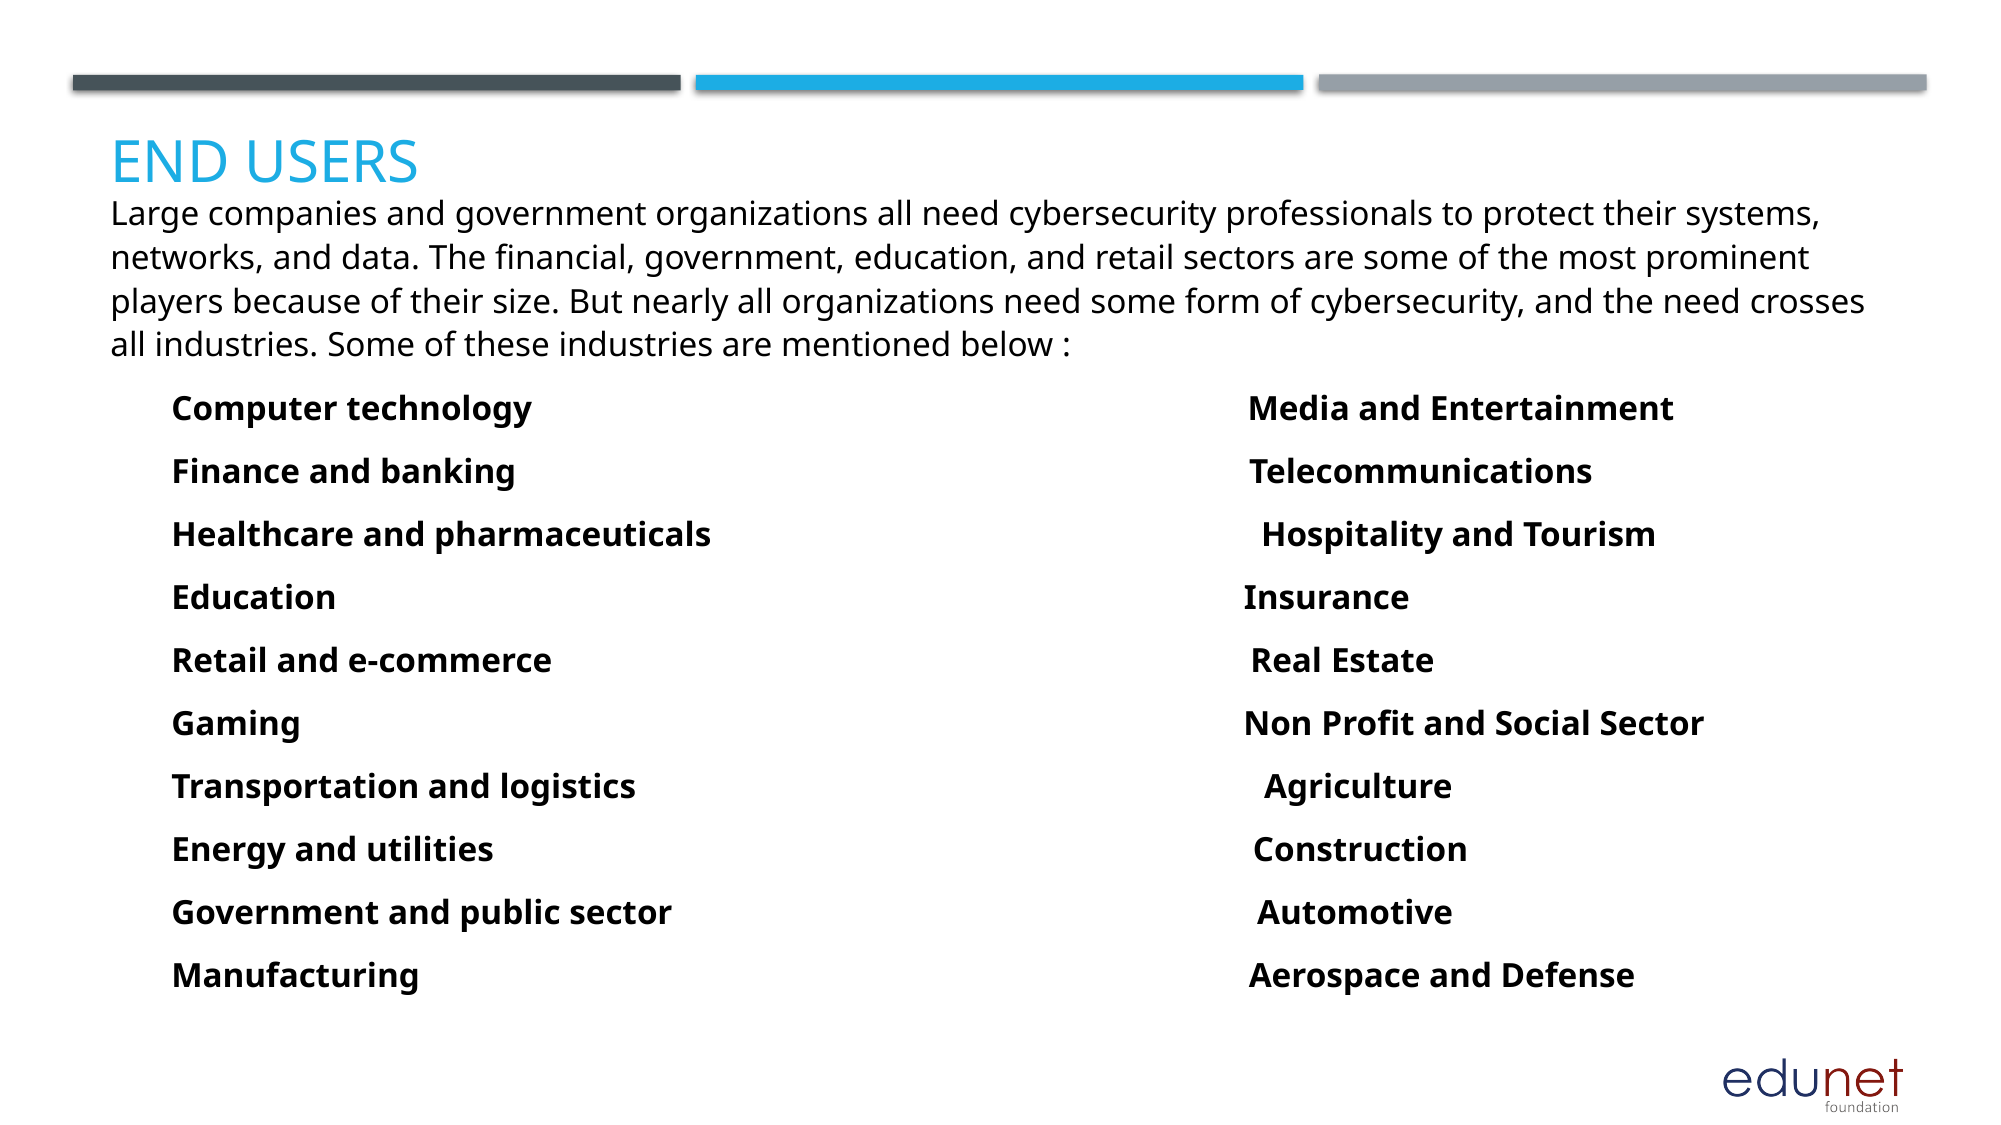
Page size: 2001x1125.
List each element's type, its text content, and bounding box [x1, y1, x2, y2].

title End users [95, 115, 1905, 202]
picture [1719, 1056, 1905, 1116]
list Large companies and government organizations all need cybersecurity professionals to protect their systems, networks, and data. The financial, government, education, and retail sectors are some of the most prominent players because of their size. But nearly all organizations need some form of cybersecurity, and the need crosses all industries. Some of these industries are mentioned below : Computer technology Media and Entertainment Finance and banking Telecommunications Healthcare and pharmaceuticals Hospitality and Tourism Education Insurance Retail and e-commerce Real Estate Gaming Non Profit and Social Sector Transportation and logistics Agriculture Energy and utilities Construction Government and public sector Automotive Manufacturing Aerospace and Defense [95, 202, 1905, 981]
